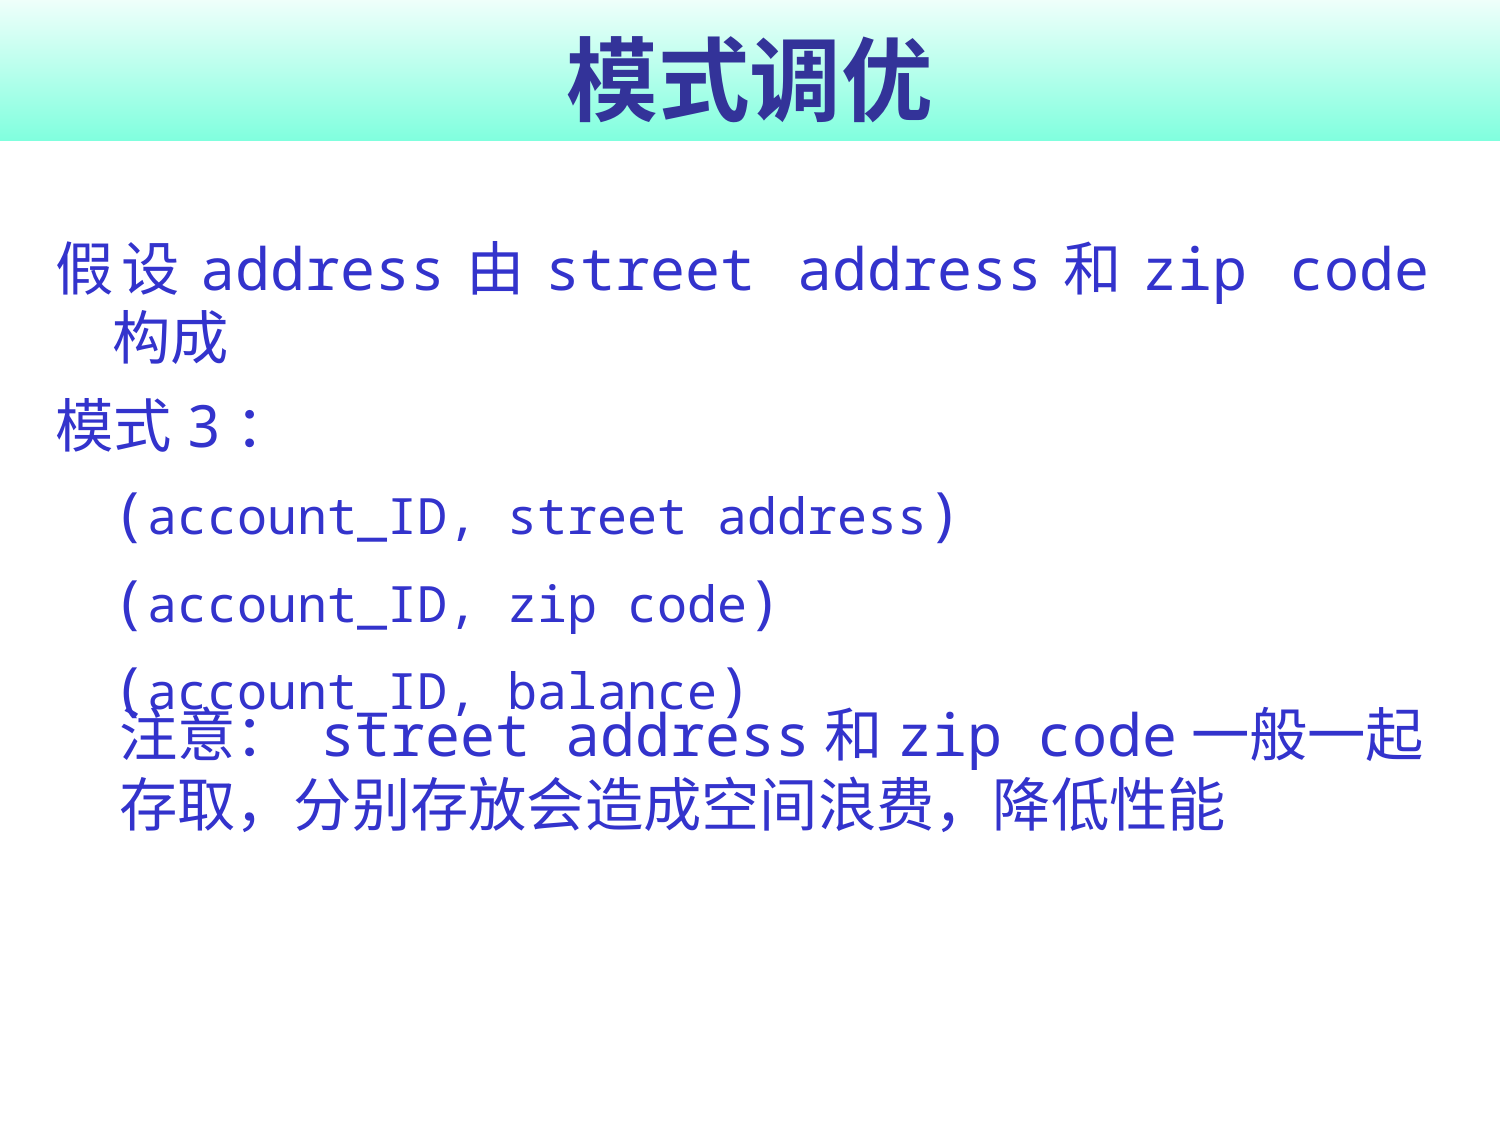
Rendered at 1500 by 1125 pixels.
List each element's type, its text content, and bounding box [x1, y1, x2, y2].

title 模式调优 [0, 0, 1500, 141]
text_box 假设address由street address和zip code构成 模式3： (account_ID, street address) (account_ID, zip code) (account_ID, balance) [41, 224, 1459, 690]
text_box 注意： street address和zip code一般一起存取，分别存放会造成空间浪费，降低性能 [29, 690, 1471, 846]
